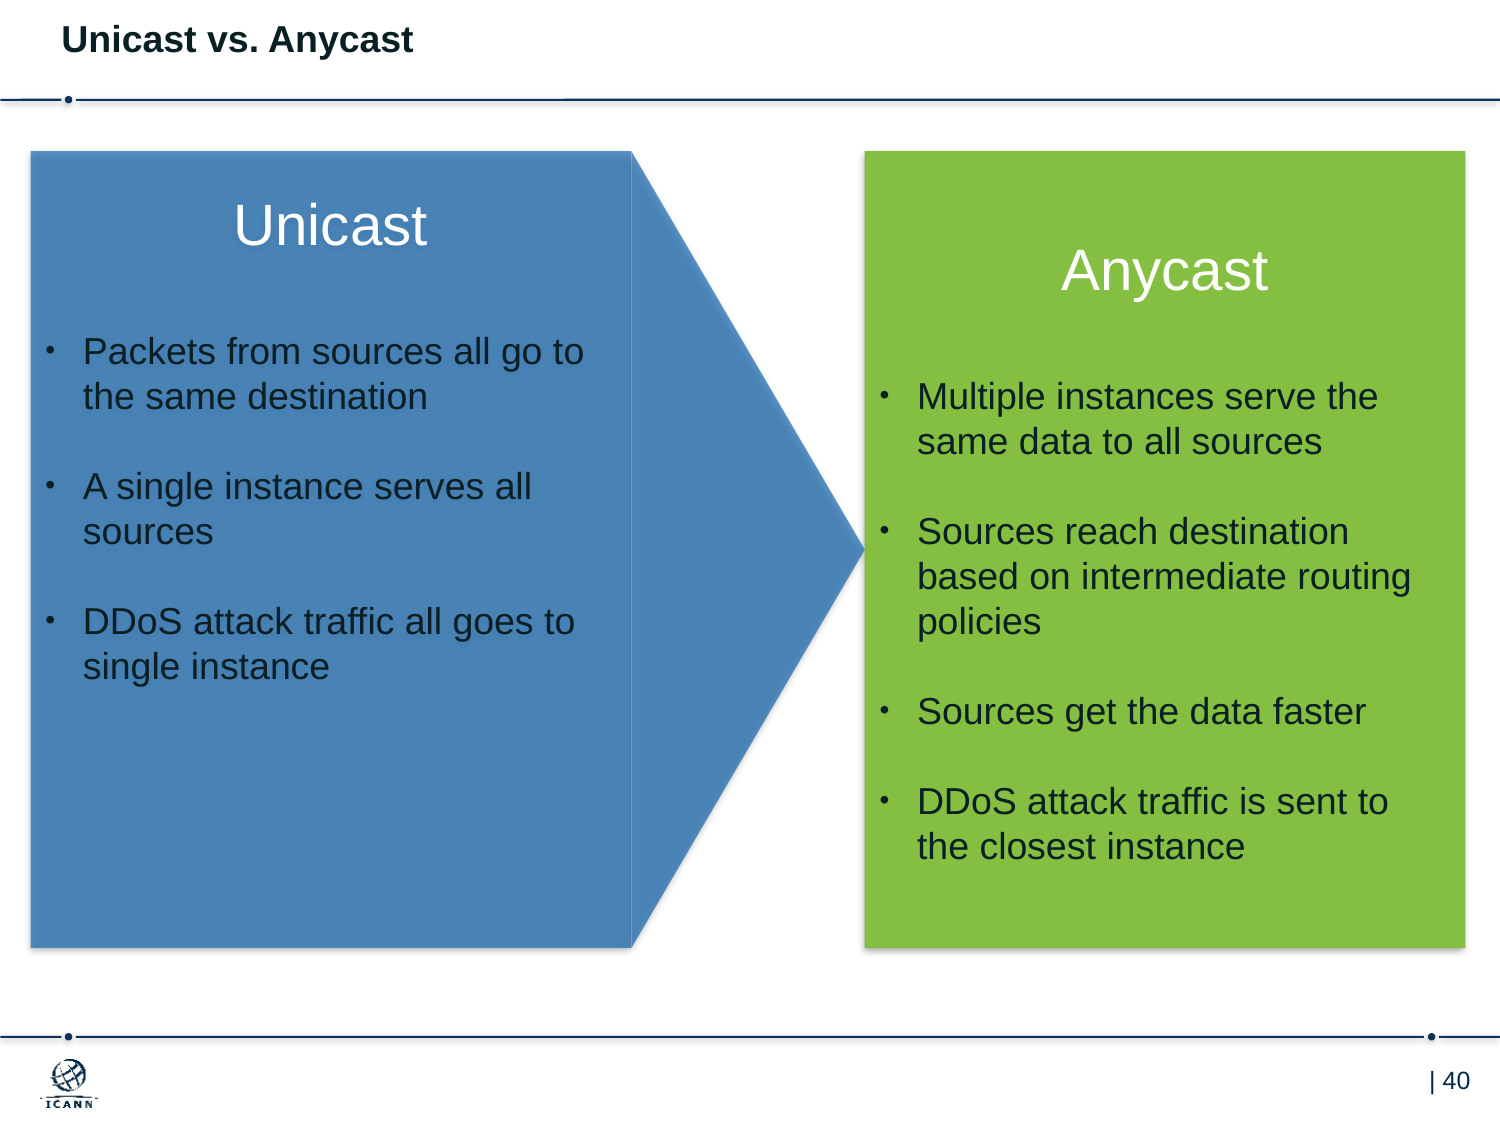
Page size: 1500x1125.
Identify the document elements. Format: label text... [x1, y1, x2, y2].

picture [38, 1059, 100, 1108]
text_box Anycast Multiple instances serve the same data to all sources Sources reach destination based on intermediate routing policies Sources get the data faster DDoS attack traffic is sent to the closest instance [864, 150, 1466, 949]
text_box [630, 148, 866, 951]
text_box Unicast vs. Anycast [61, 7, 1376, 82]
text_box Unicast Packets from sources all go to the same destination A single instance serves all sources DDoS attack traffic all goes to single instance [30, 150, 630, 949]
